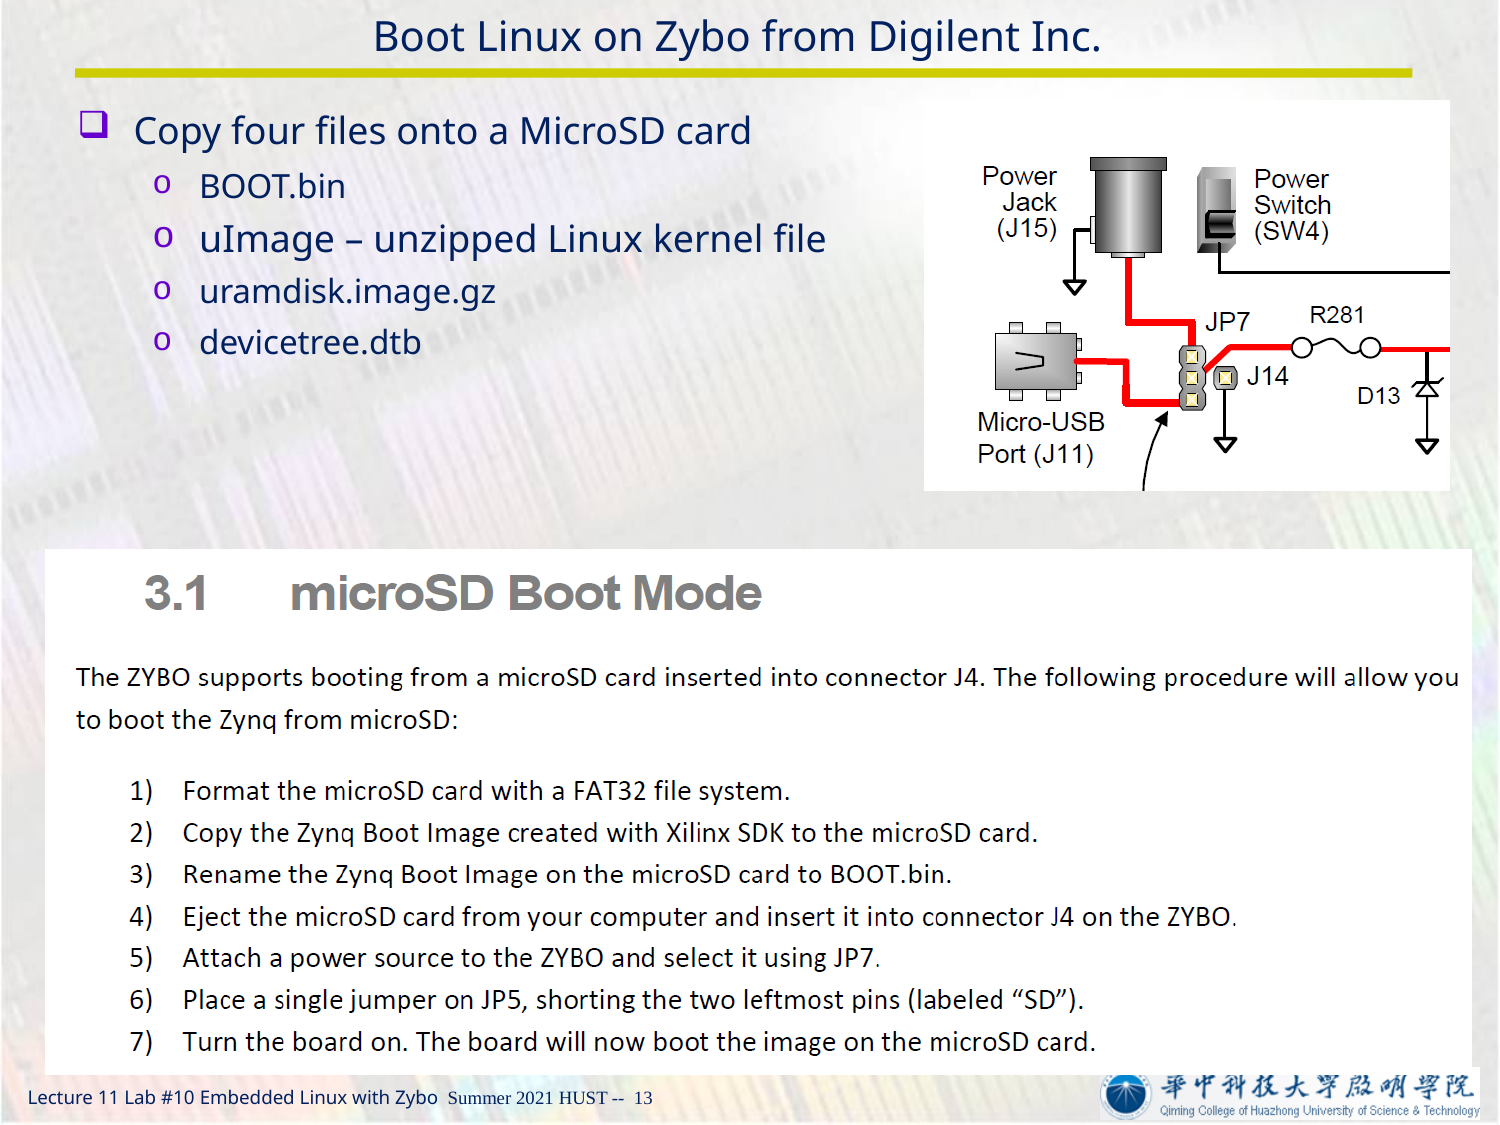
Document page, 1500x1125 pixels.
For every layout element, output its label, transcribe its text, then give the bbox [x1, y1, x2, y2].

title Boot Linux on Zybo from Digilent Inc. [24, 10, 1450, 73]
list Copy four files onto a MicroSD card BOOT.bin uImage – unzipped Linux kernel file uramdisk.image.gz devicetree.dtb [62, 99, 1450, 547]
picture [0, 0, 1500, 1125]
